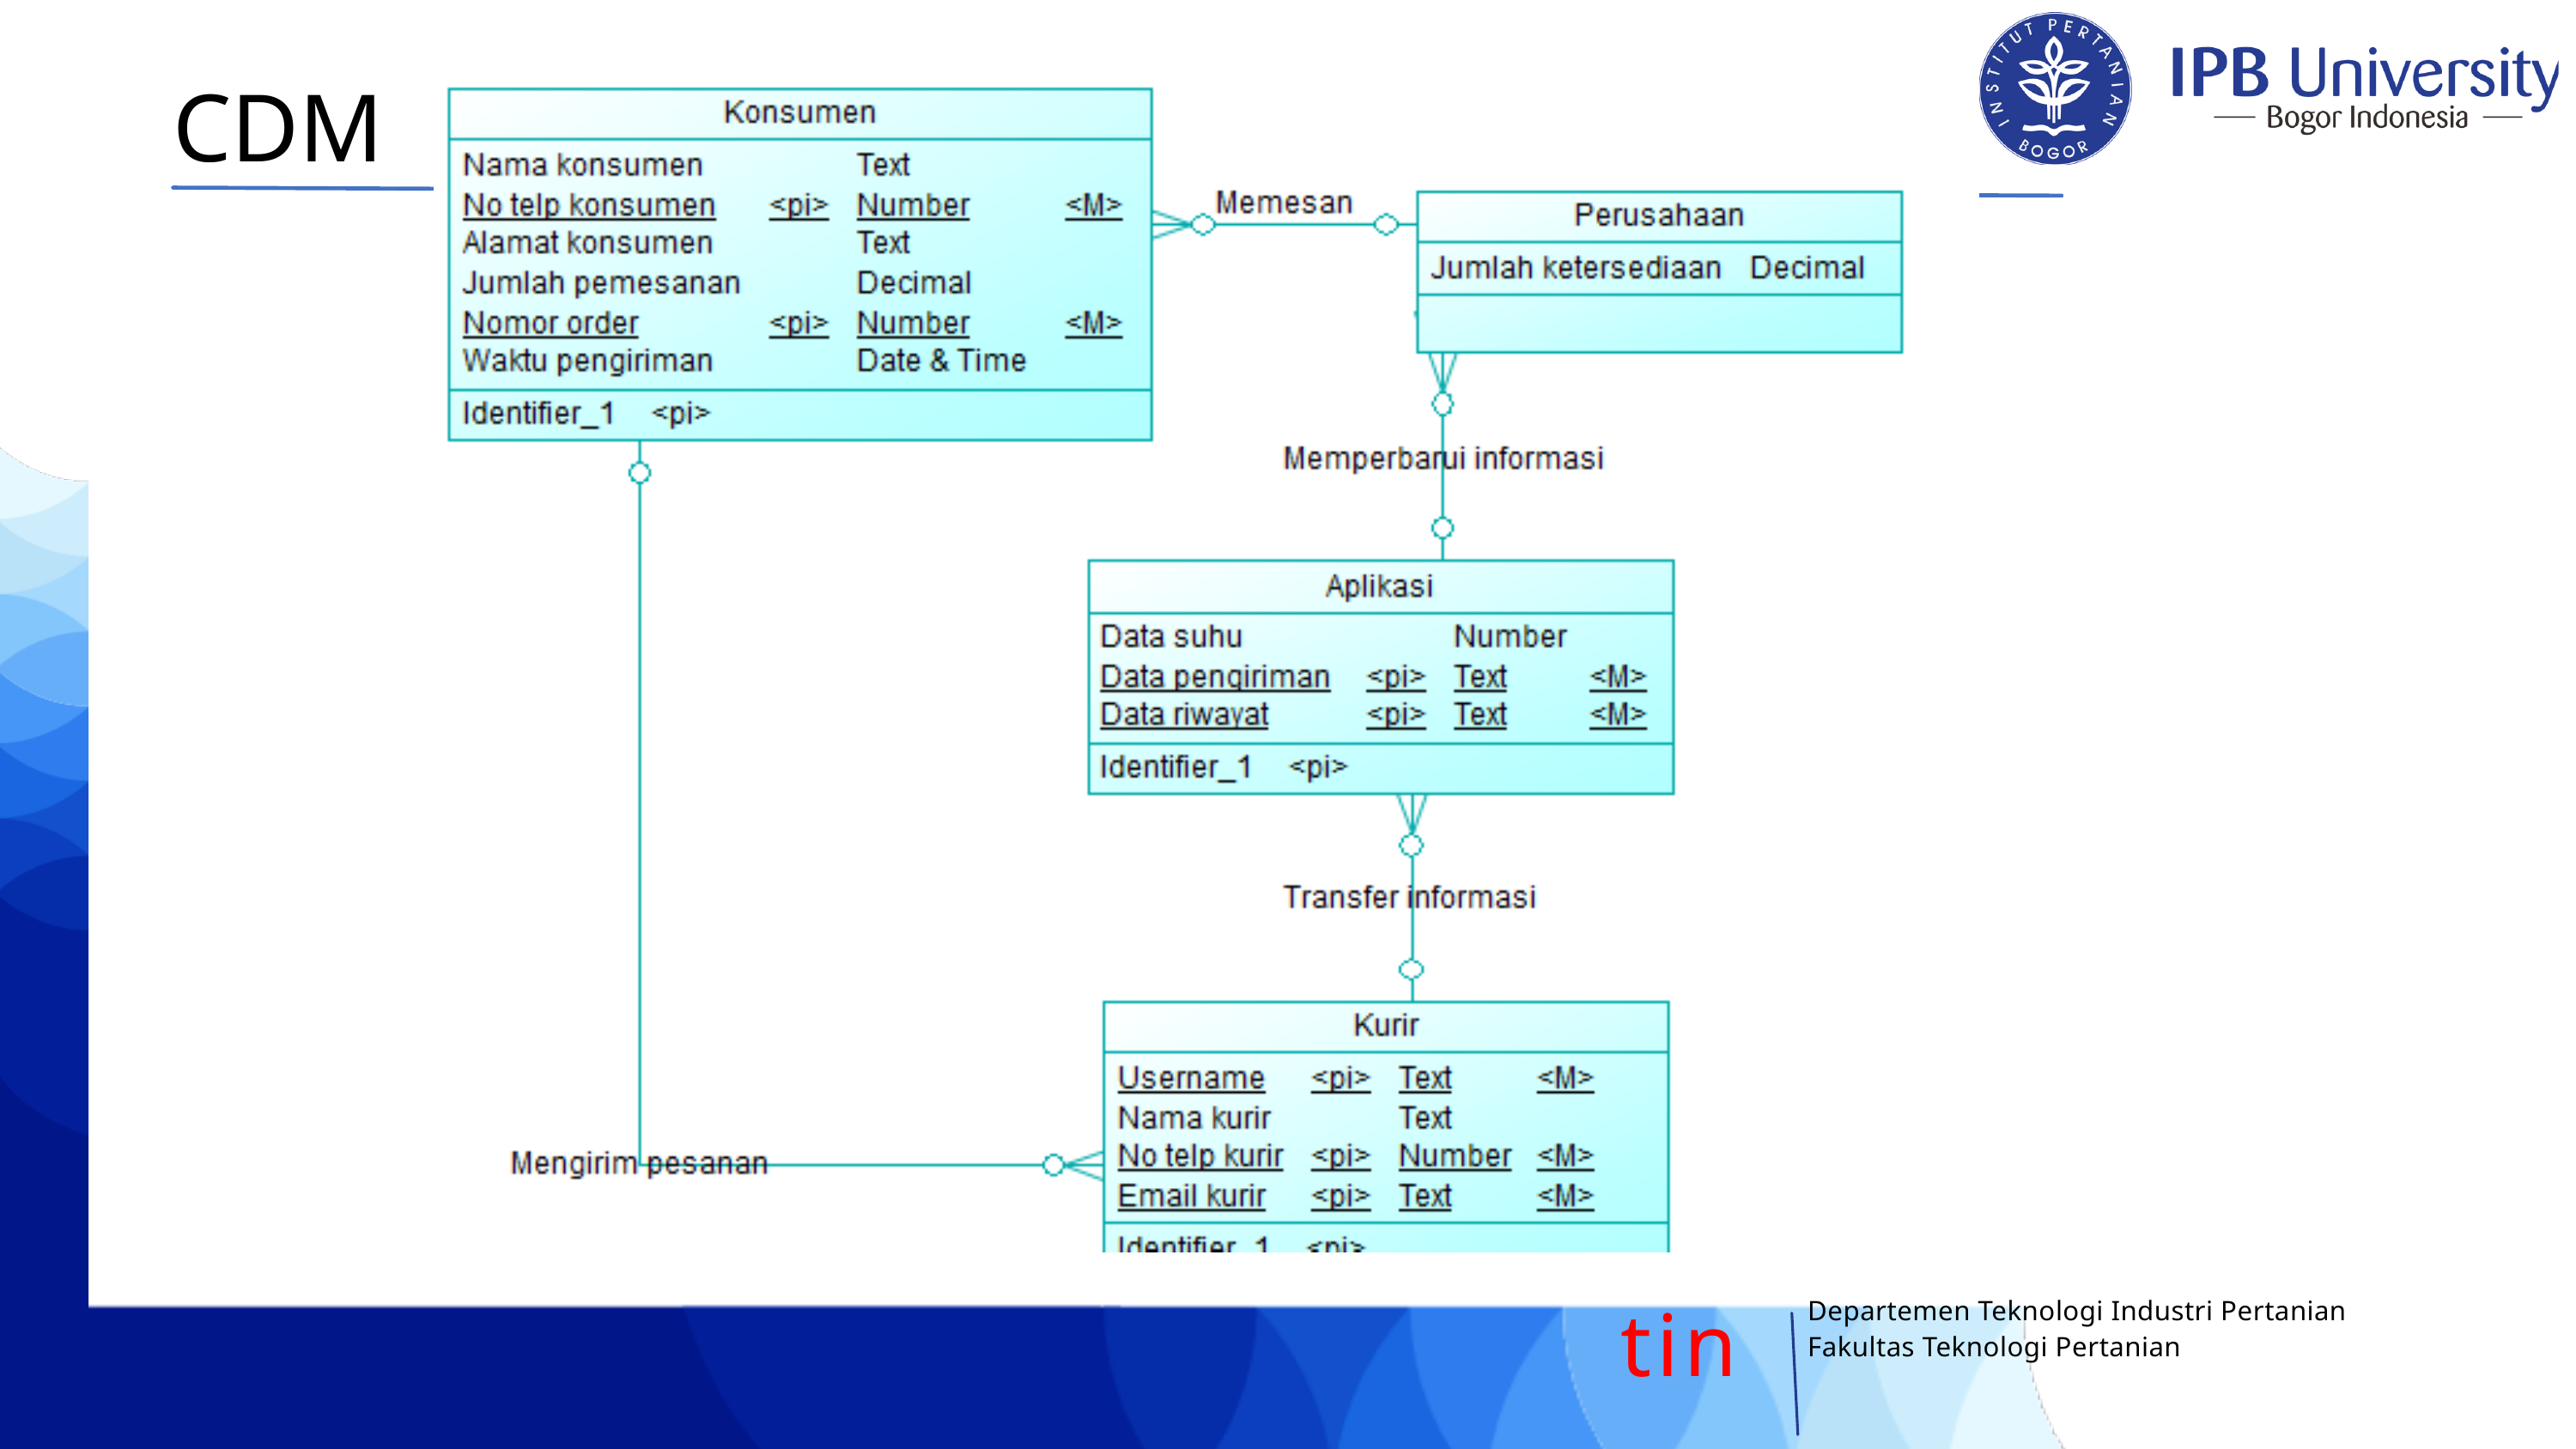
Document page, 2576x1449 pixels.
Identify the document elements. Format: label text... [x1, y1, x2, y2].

picture [0, 12, 2559, 1449]
text_box tin [1620, 1290, 1799, 1394]
text_box CDM [170, 50, 386, 181]
text_box Departemen Teknologi Industri Pertanian Fakultas Teknologi Pertanian [1807, 1288, 2563, 1363]
